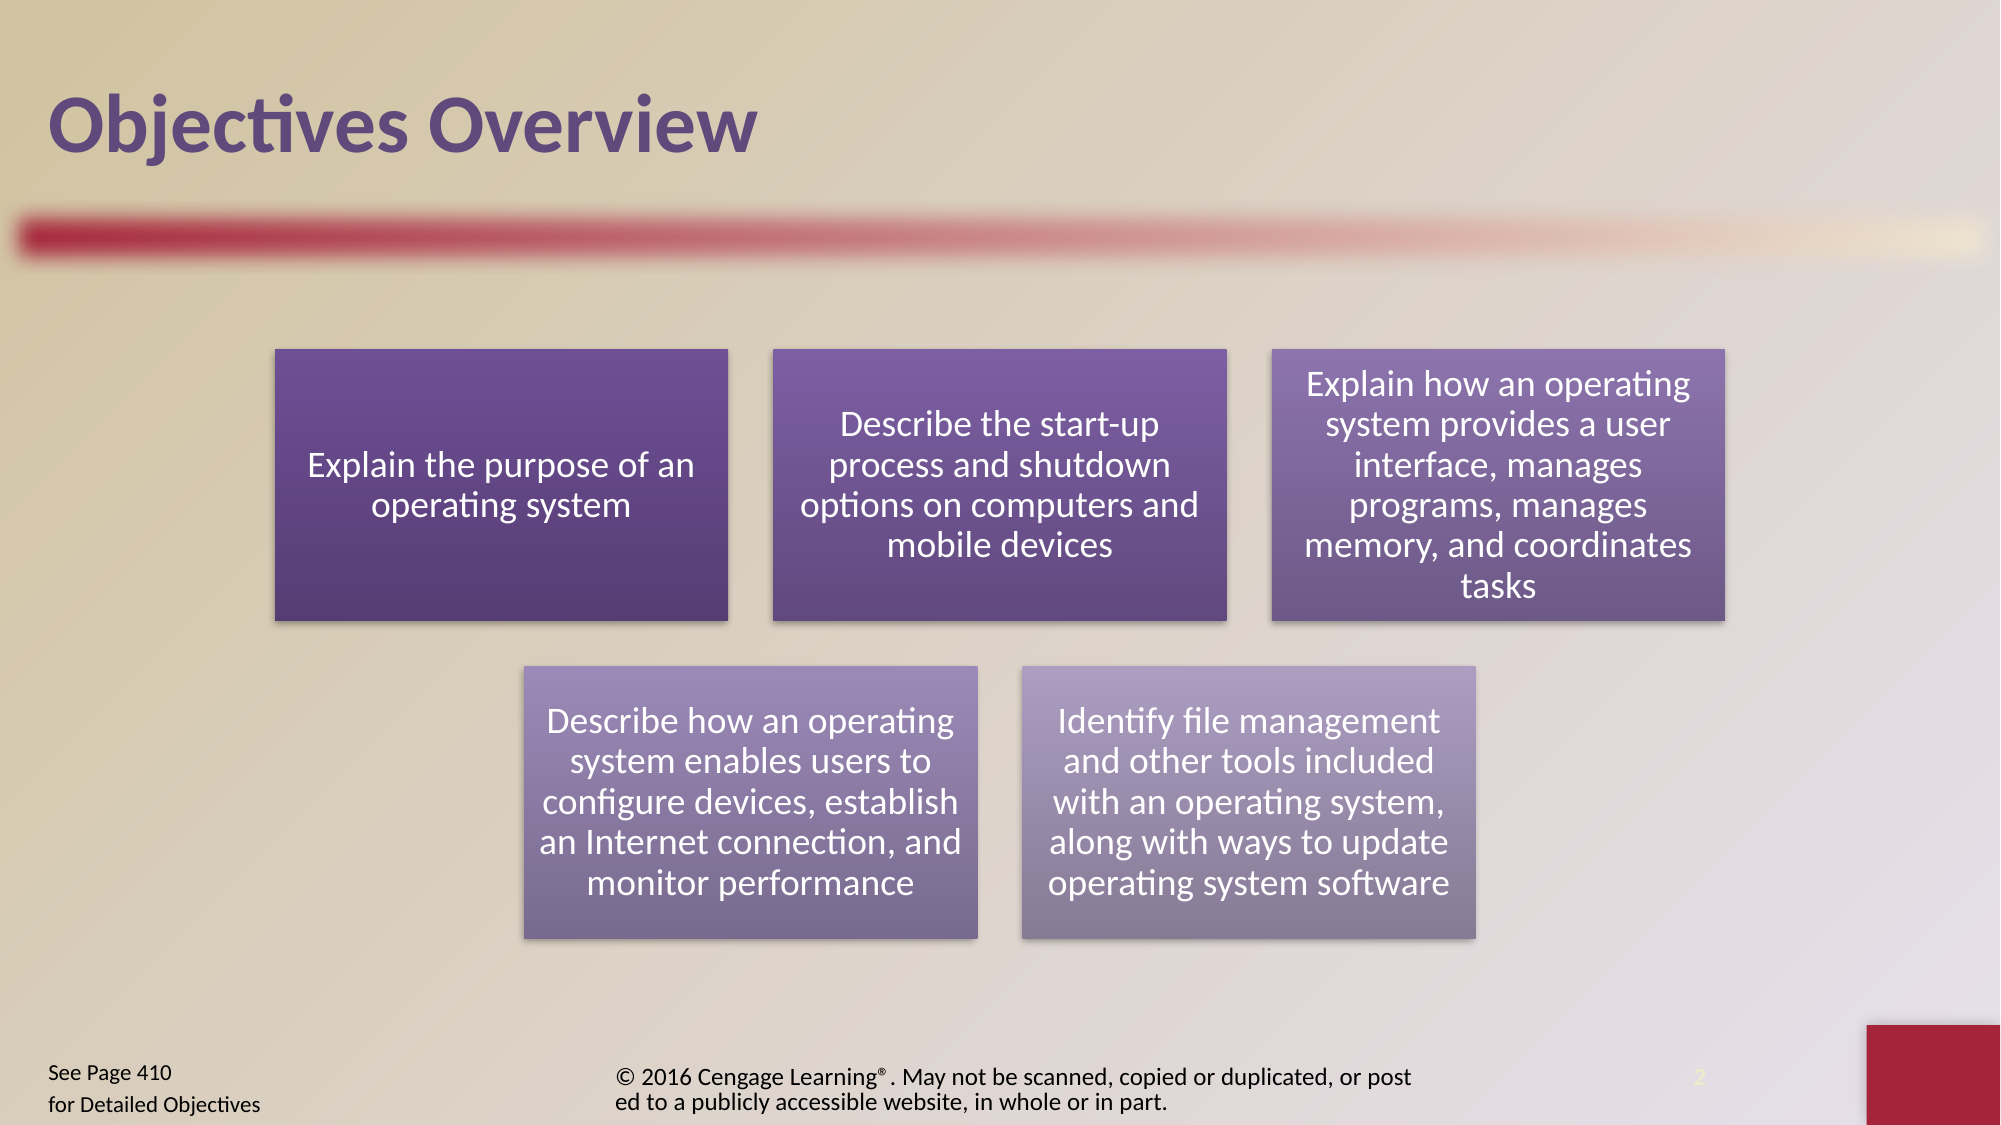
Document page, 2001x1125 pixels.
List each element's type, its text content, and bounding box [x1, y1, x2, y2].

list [274, 262, 1726, 1026]
list See Page 410 for Detailed Objectives [33, 1050, 400, 1125]
slide_number 2 [1650, 1025, 1750, 1125]
title Objectives Overview [33, 24, 1967, 213]
footer © 2016 Cengage Learning®. May not be scanned, copied or duplicated, or posted to a publicly accessible website, in whole or in part. [600, 1037, 1434, 1113]
